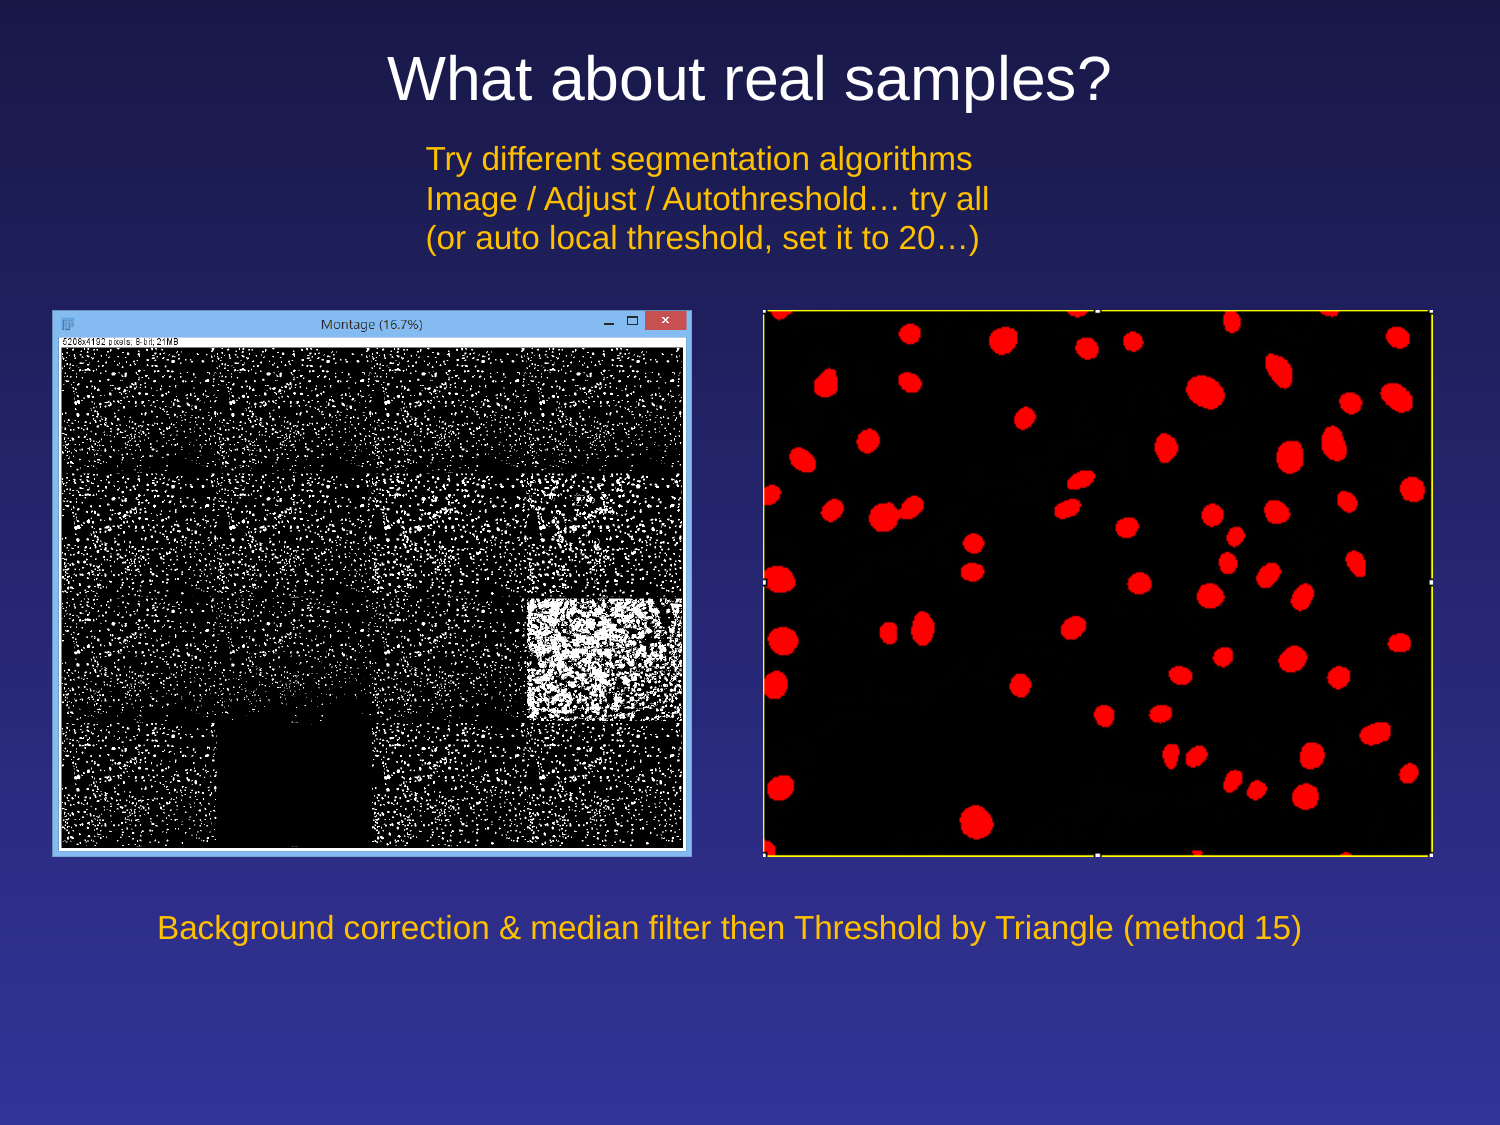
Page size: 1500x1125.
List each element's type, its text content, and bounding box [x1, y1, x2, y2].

picture [52, 310, 692, 857]
text_box What about real samples? [271, 36, 1229, 115]
text_box Try different segmentation algorithms Image / Adjust / Autothreshold… try all (or auto local threshold, set it to 20…) [410, 129, 1006, 264]
text_box Background correction & median filter then Threshold by Triangle (method 15) [142, 898, 1320, 954]
picture [763, 310, 1433, 857]
